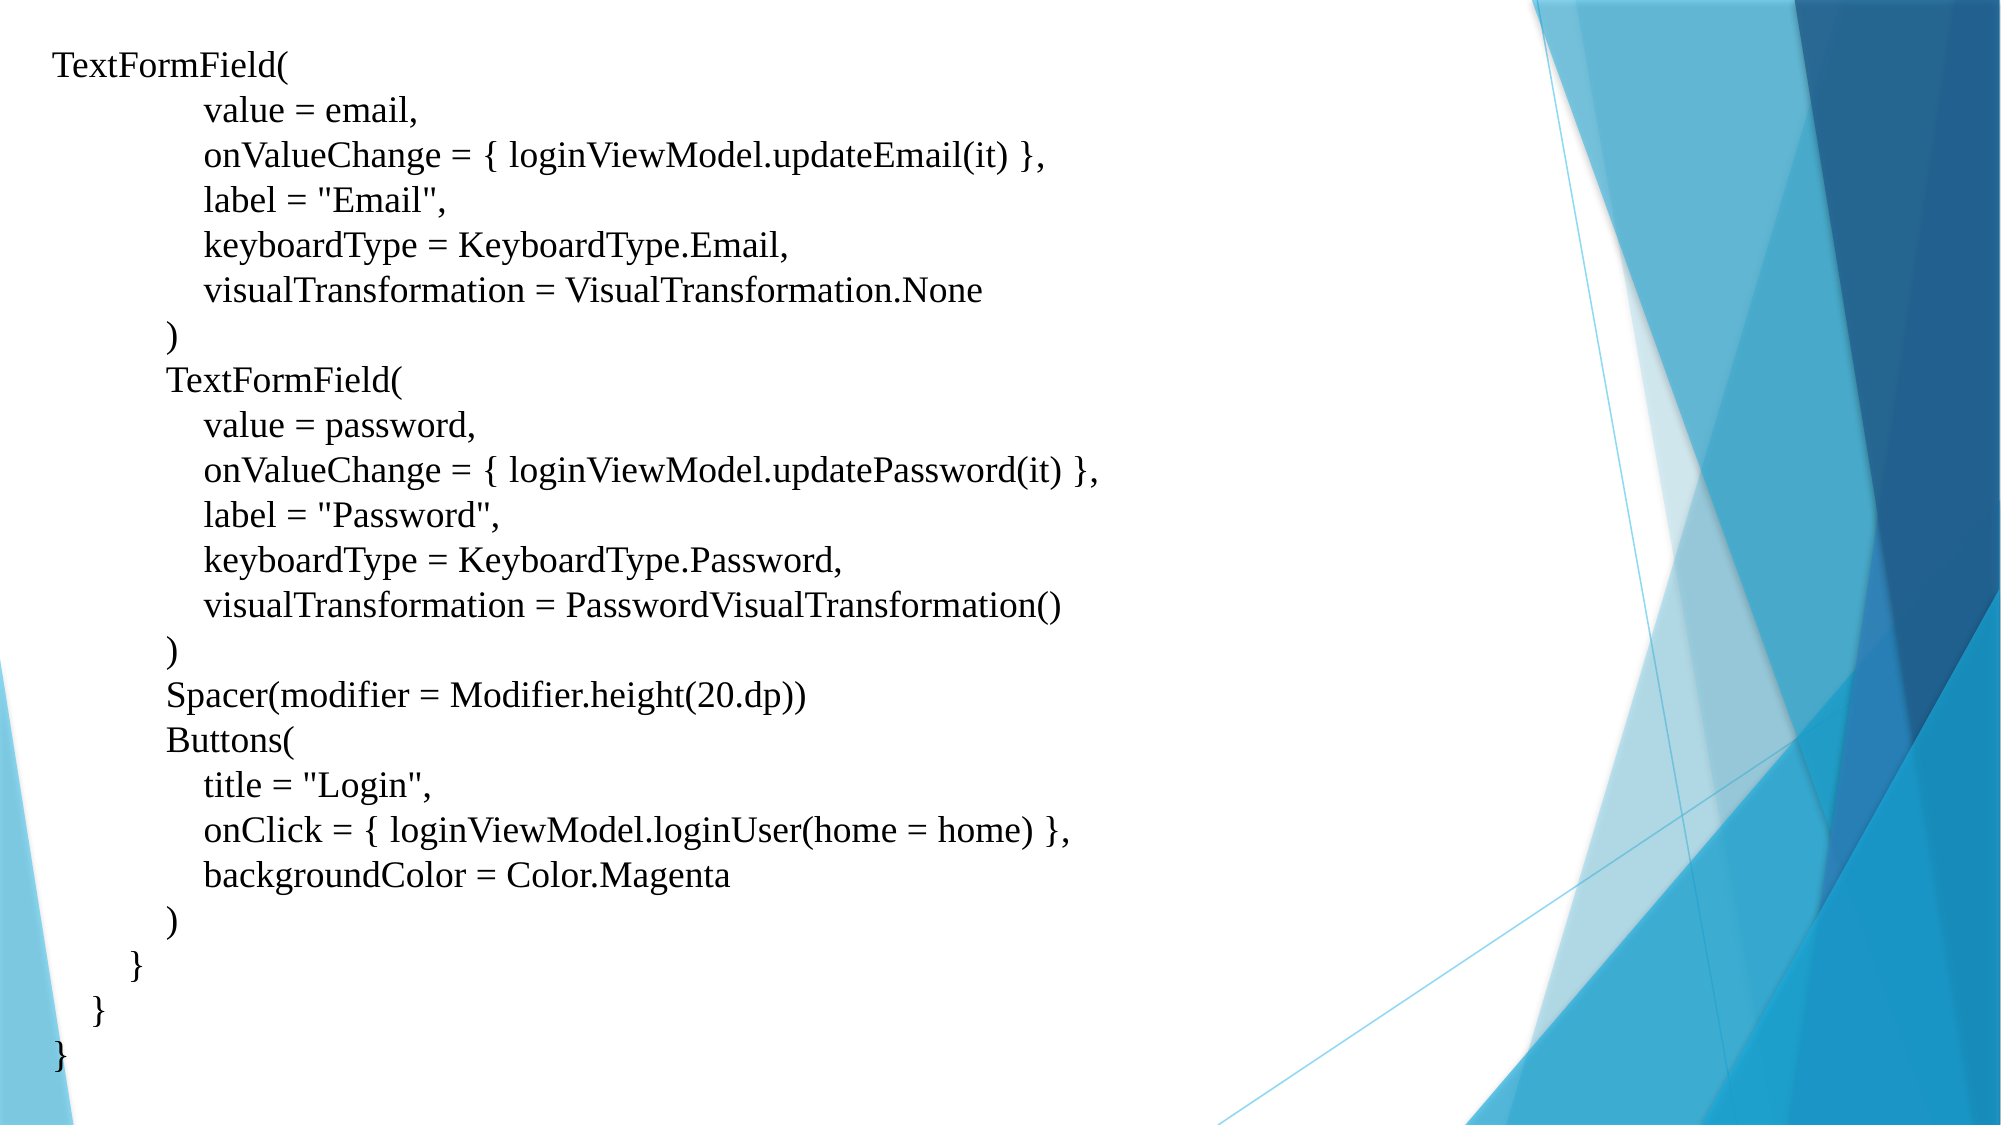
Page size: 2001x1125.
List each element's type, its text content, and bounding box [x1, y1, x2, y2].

text_box TextFormField( value = email, onValueChange = { loginViewModel.updateEmail(it) }, label = "Email", keyboardType = KeyboardType.Email, visualTransformation = VisualTransformation.None ) TextFormField( value = password, onValueChange = { loginViewModel.updatePassword(it) }, label = "Password", keyboardType = KeyboardType.Password, visualTransformation = PasswordVisualTransformation() ) Spacer(modifier = Modifier.height(20.dp)) Buttons( title = "Login", onClick = { loginViewModel.loginUser(home = home) }, backgroundColor = Color.Magenta ) } } } [37, 32, 1772, 1083]
